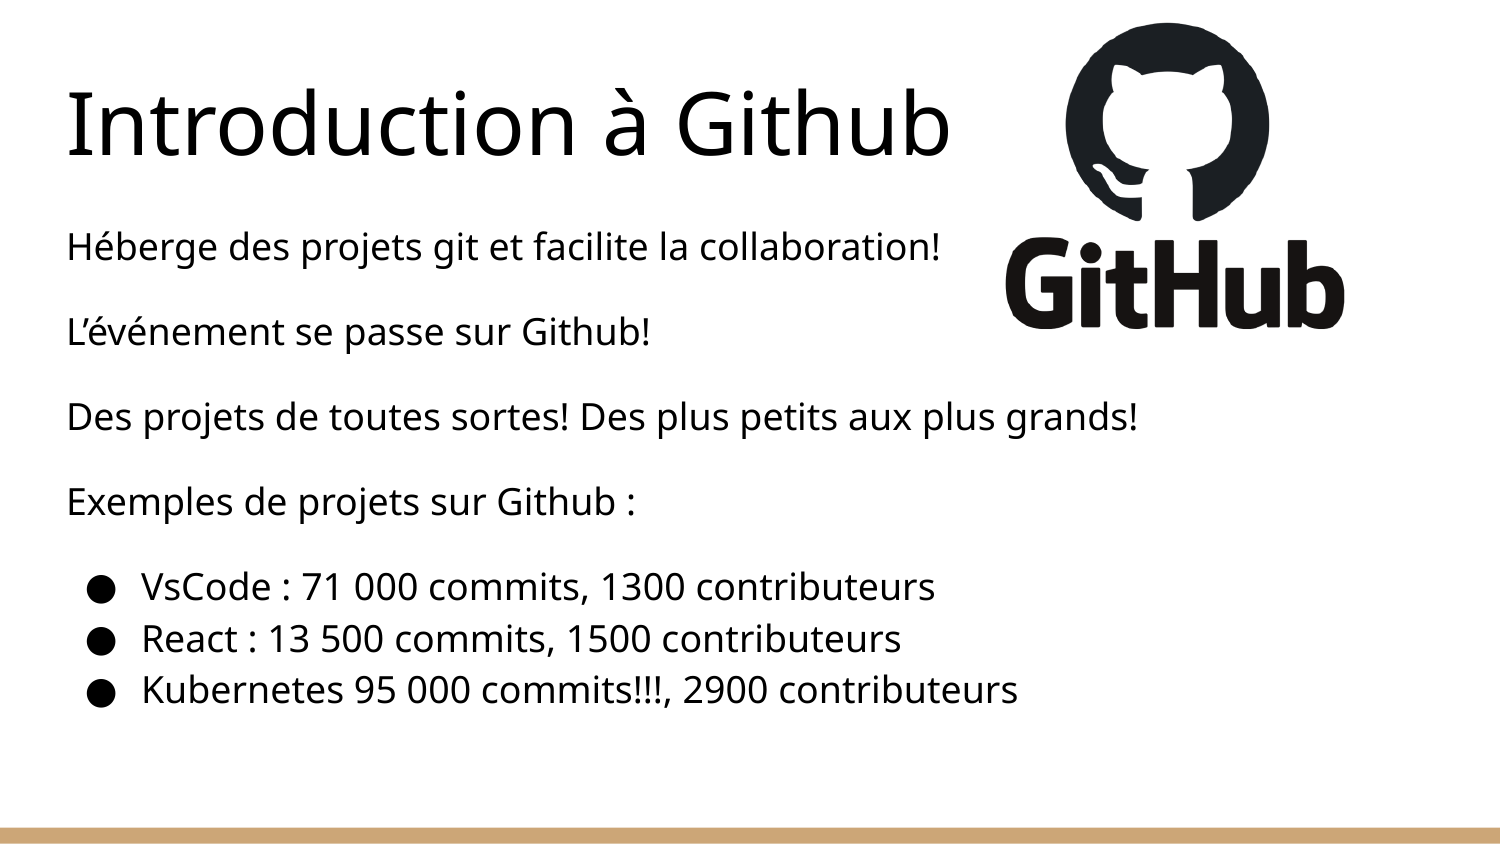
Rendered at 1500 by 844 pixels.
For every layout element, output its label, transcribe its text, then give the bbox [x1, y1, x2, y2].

list Héberge des projets git et facilite la collaboration! L’événement se passe sur Github! Des projets de toutes sortes! Des plus petits aux plus grands! Exemples de projets sur Github : VsCode : 71 000 commits, 1300 contributeurs React : 13 500 commits, 1500 contributeurs Kubernetes 95 000 commits!!!, 2900 contributeurs [51, 200, 1449, 752]
title Introduction à Github [51, 51, 827, 189]
picture [832, 0, 1500, 369]
